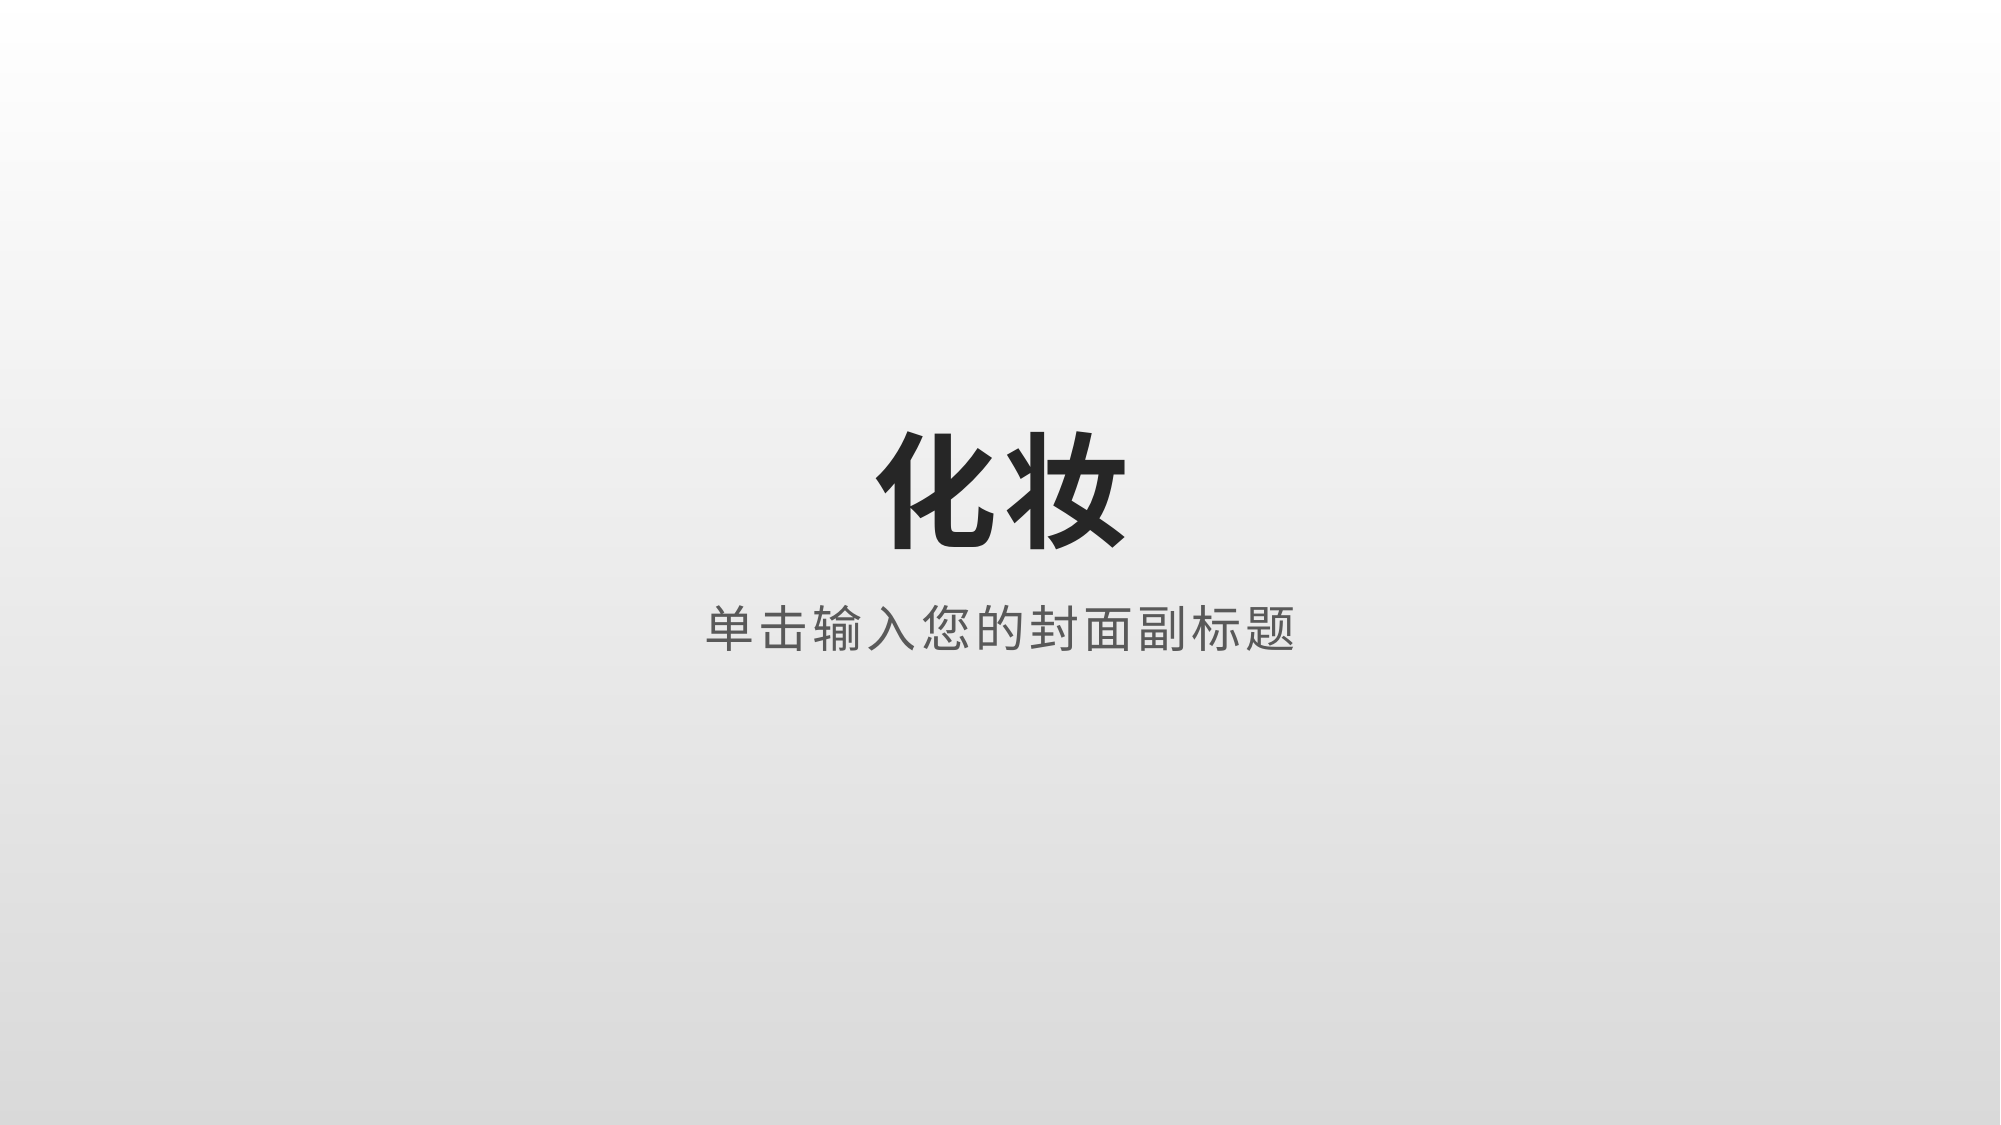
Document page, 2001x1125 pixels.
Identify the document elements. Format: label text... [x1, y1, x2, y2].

subtitle 单击输入您的封面副标题 [196, 584, 1805, 826]
title 化妆 [196, 149, 1805, 572]
